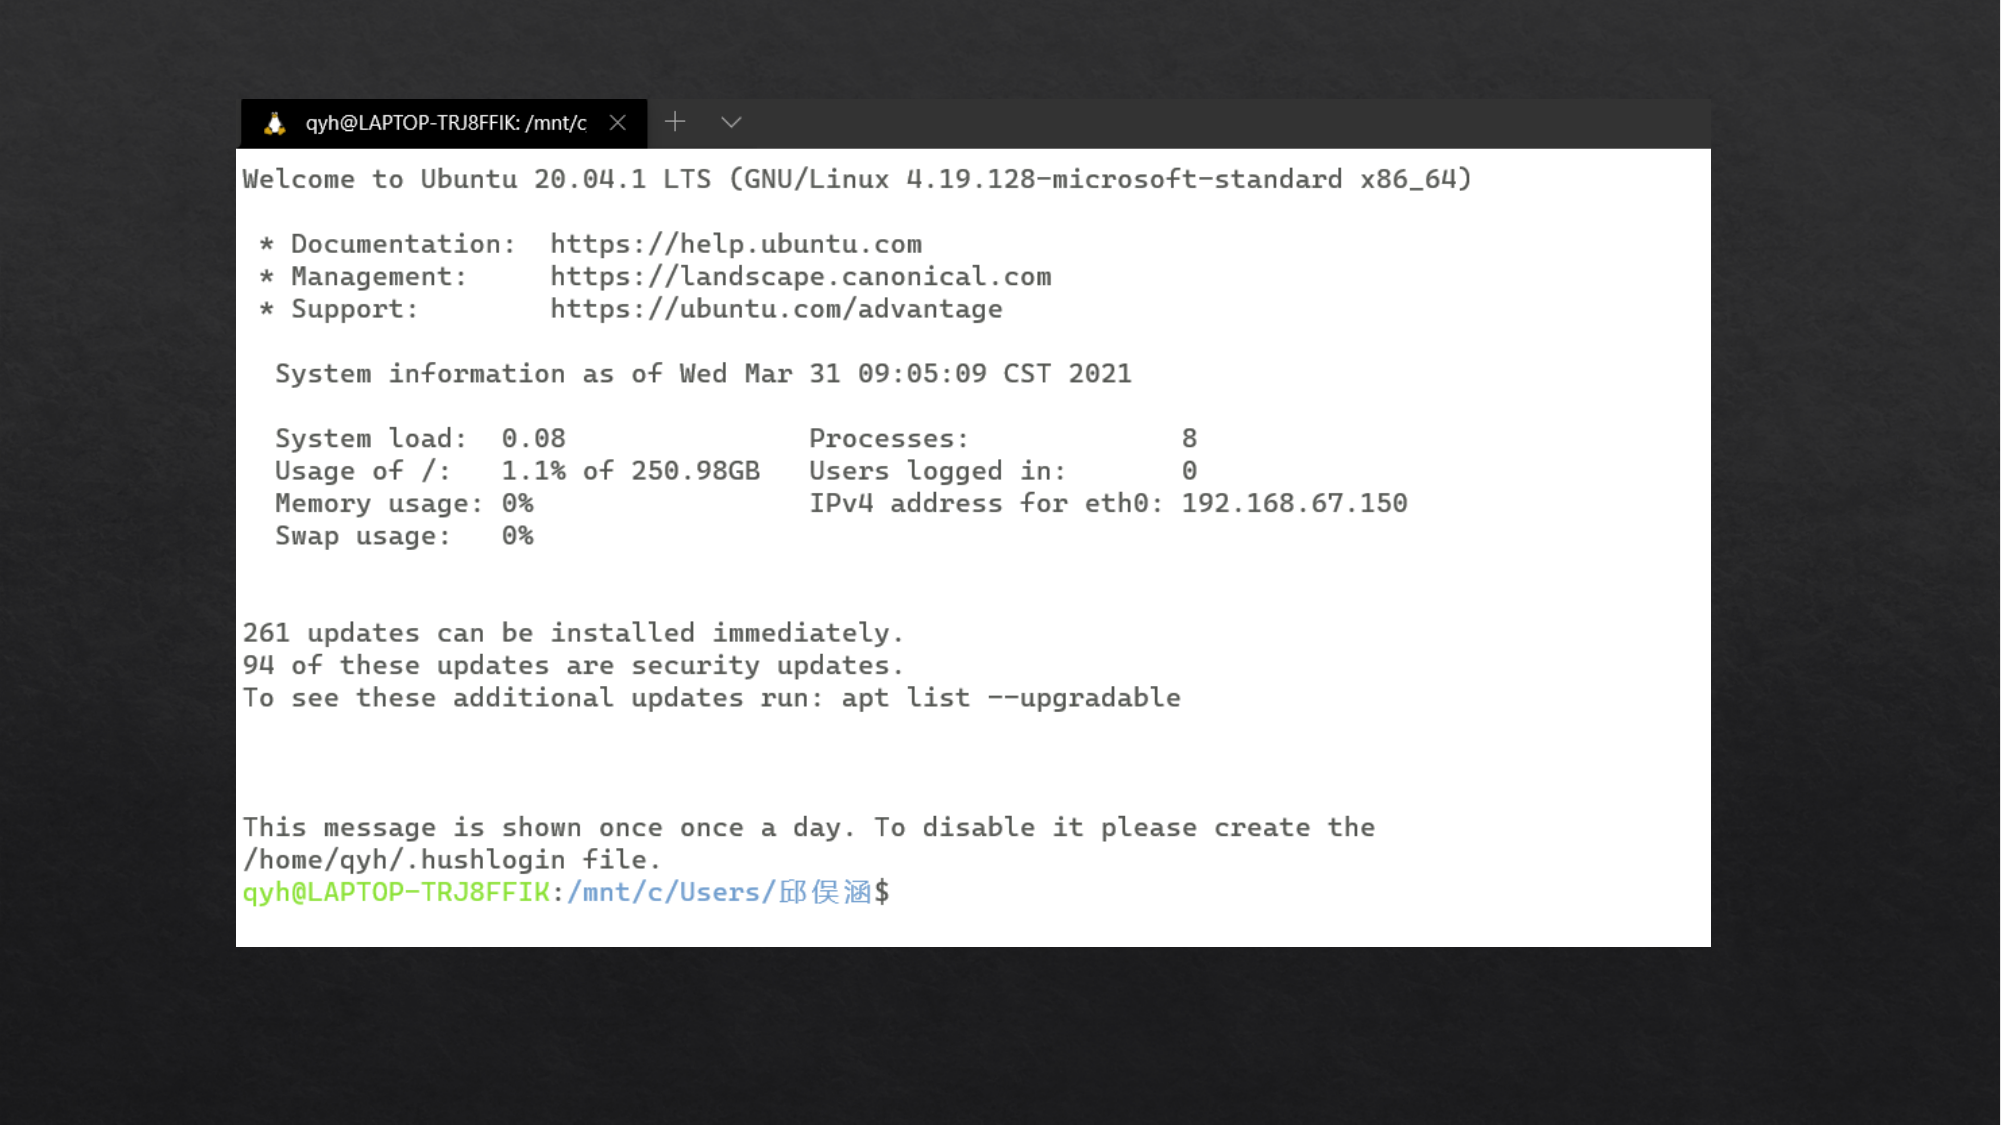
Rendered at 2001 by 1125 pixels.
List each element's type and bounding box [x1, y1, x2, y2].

picture [236, 99, 1712, 948]
